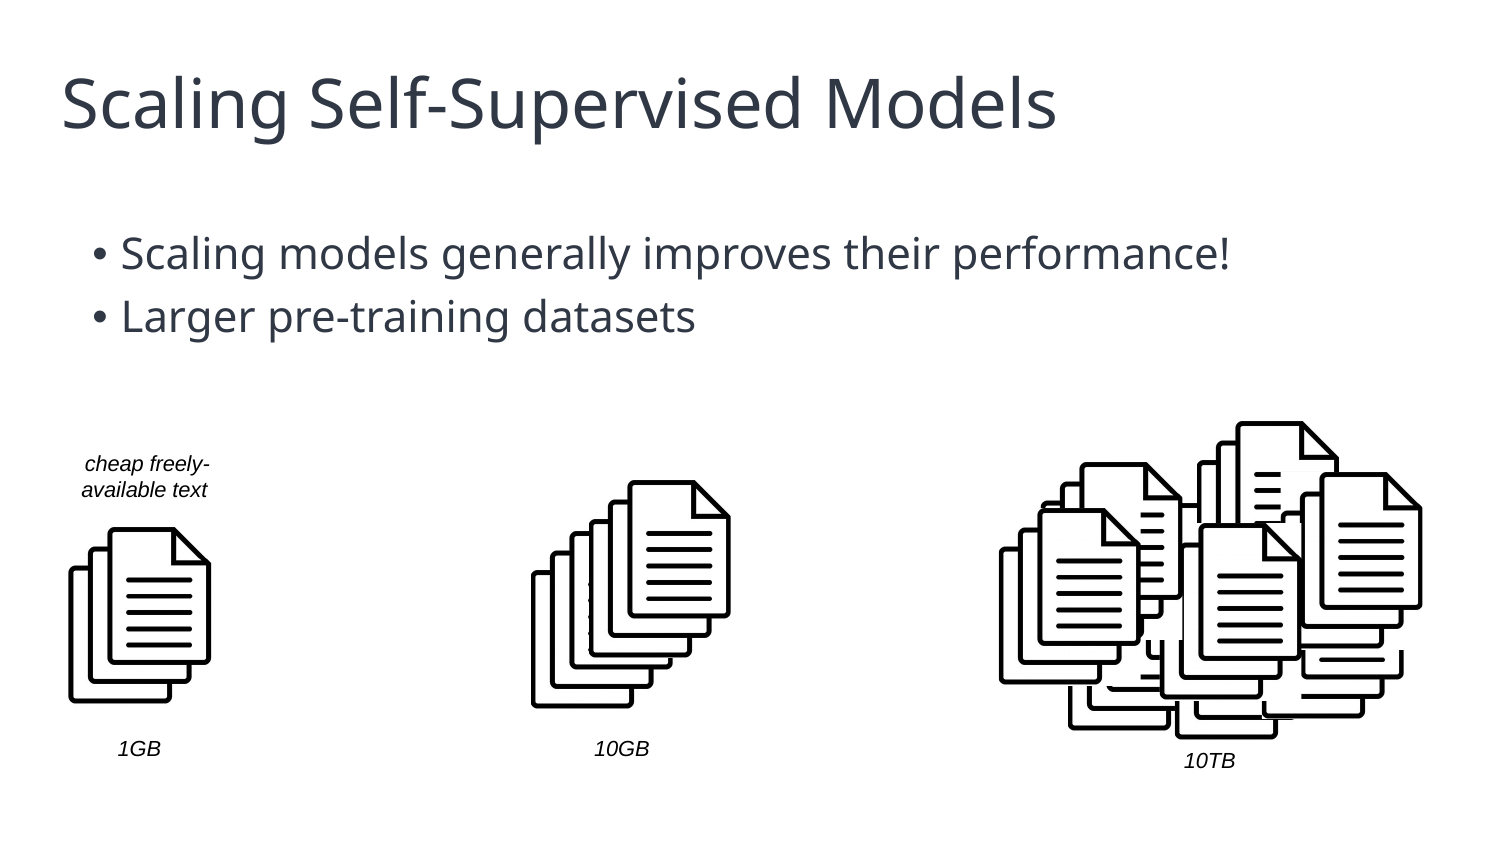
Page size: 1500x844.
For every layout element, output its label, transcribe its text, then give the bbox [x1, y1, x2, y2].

text_box 10GB [531, 727, 712, 768]
picture [530, 480, 731, 709]
text_box cheap freely-available text [57, 441, 238, 509]
title Scaling Self-Supervised Models [46, 45, 1454, 168]
text_box 10TB [1119, 738, 1300, 780]
picture [65, 521, 214, 709]
text_box 1GB [49, 727, 230, 768]
list Scaling models generally improves their performance! Larger pre-training datasets [77, 224, 1397, 760]
picture [998, 421, 1423, 741]
